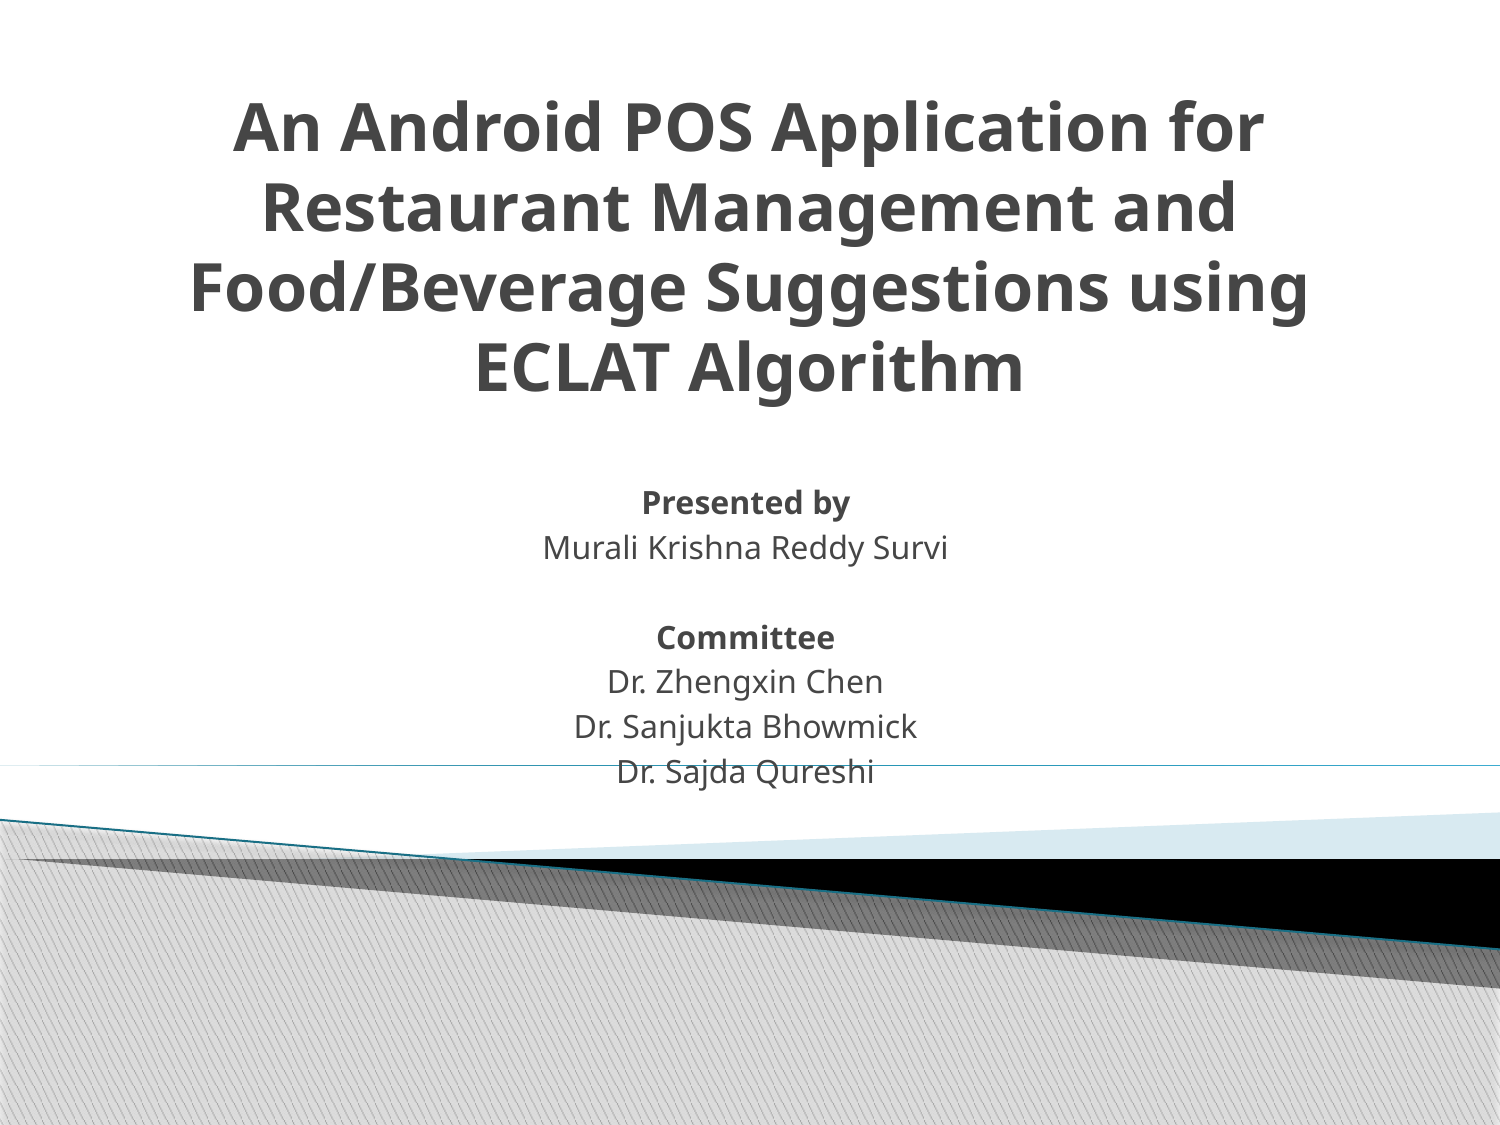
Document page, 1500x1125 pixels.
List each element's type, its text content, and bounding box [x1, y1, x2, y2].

picture [5, 859, 1500, 989]
subtitle Presented by Murali Krishna Reddy Survi Committee Dr. Zhengxin Chen Dr. Sanjukta Bhowmick Dr. Sajda Qureshi [112, 474, 1388, 800]
title An Android POS Application for Restaurant Management and Food/Beverage Suggestions using ECLAT Algorithm [112, 75, 1388, 413]
